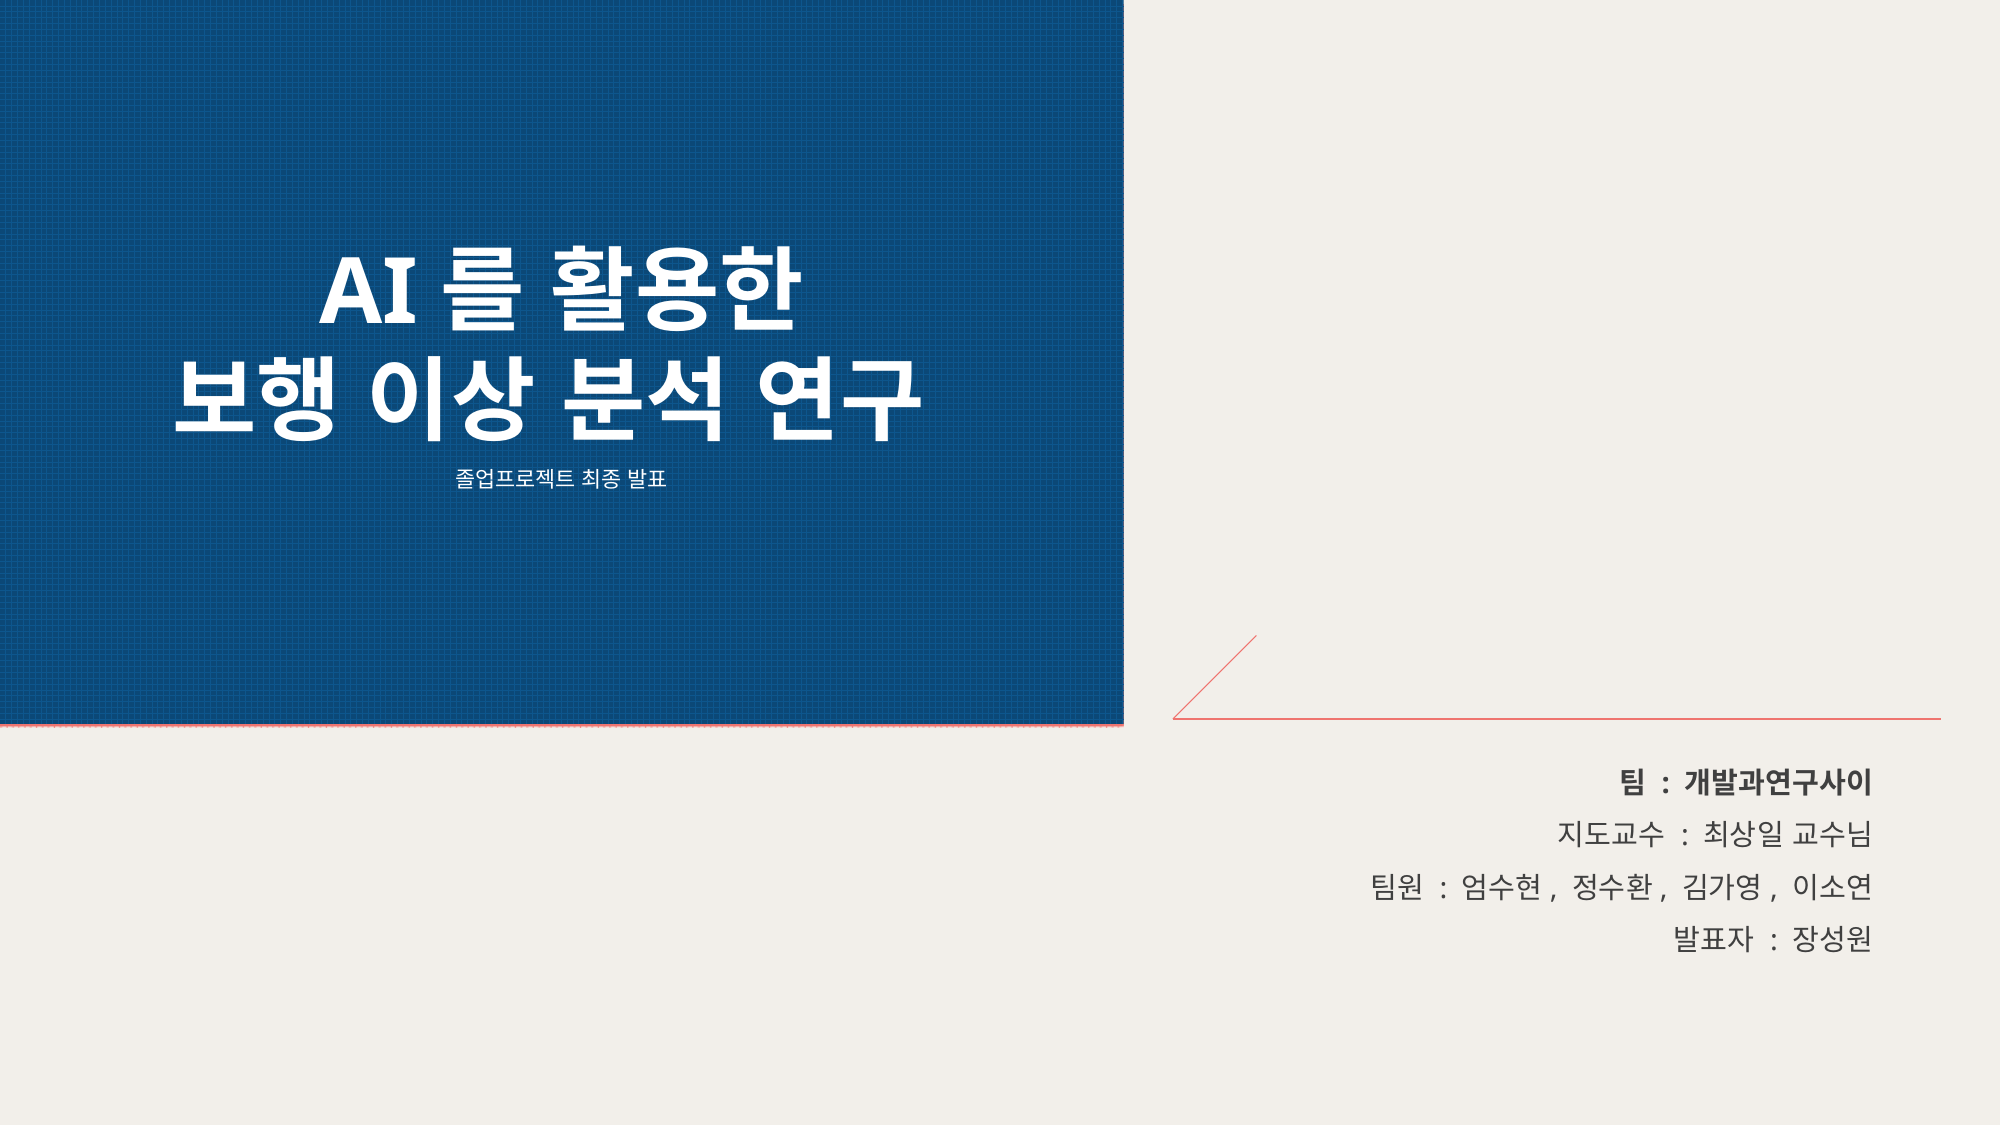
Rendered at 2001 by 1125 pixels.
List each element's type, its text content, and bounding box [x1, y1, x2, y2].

text_box 팀 : 개발과연구사이 지도교수 : 최상일 교수님 팀원 : 엄수현, 정수환, 김가영, 이소연 발표자 : 장성원 [1355, 739, 1889, 964]
text_box AI를 활용한 보행 이상 분석 연구 졸업프로젝트 최종 발표 [0, 0, 1125, 725]
